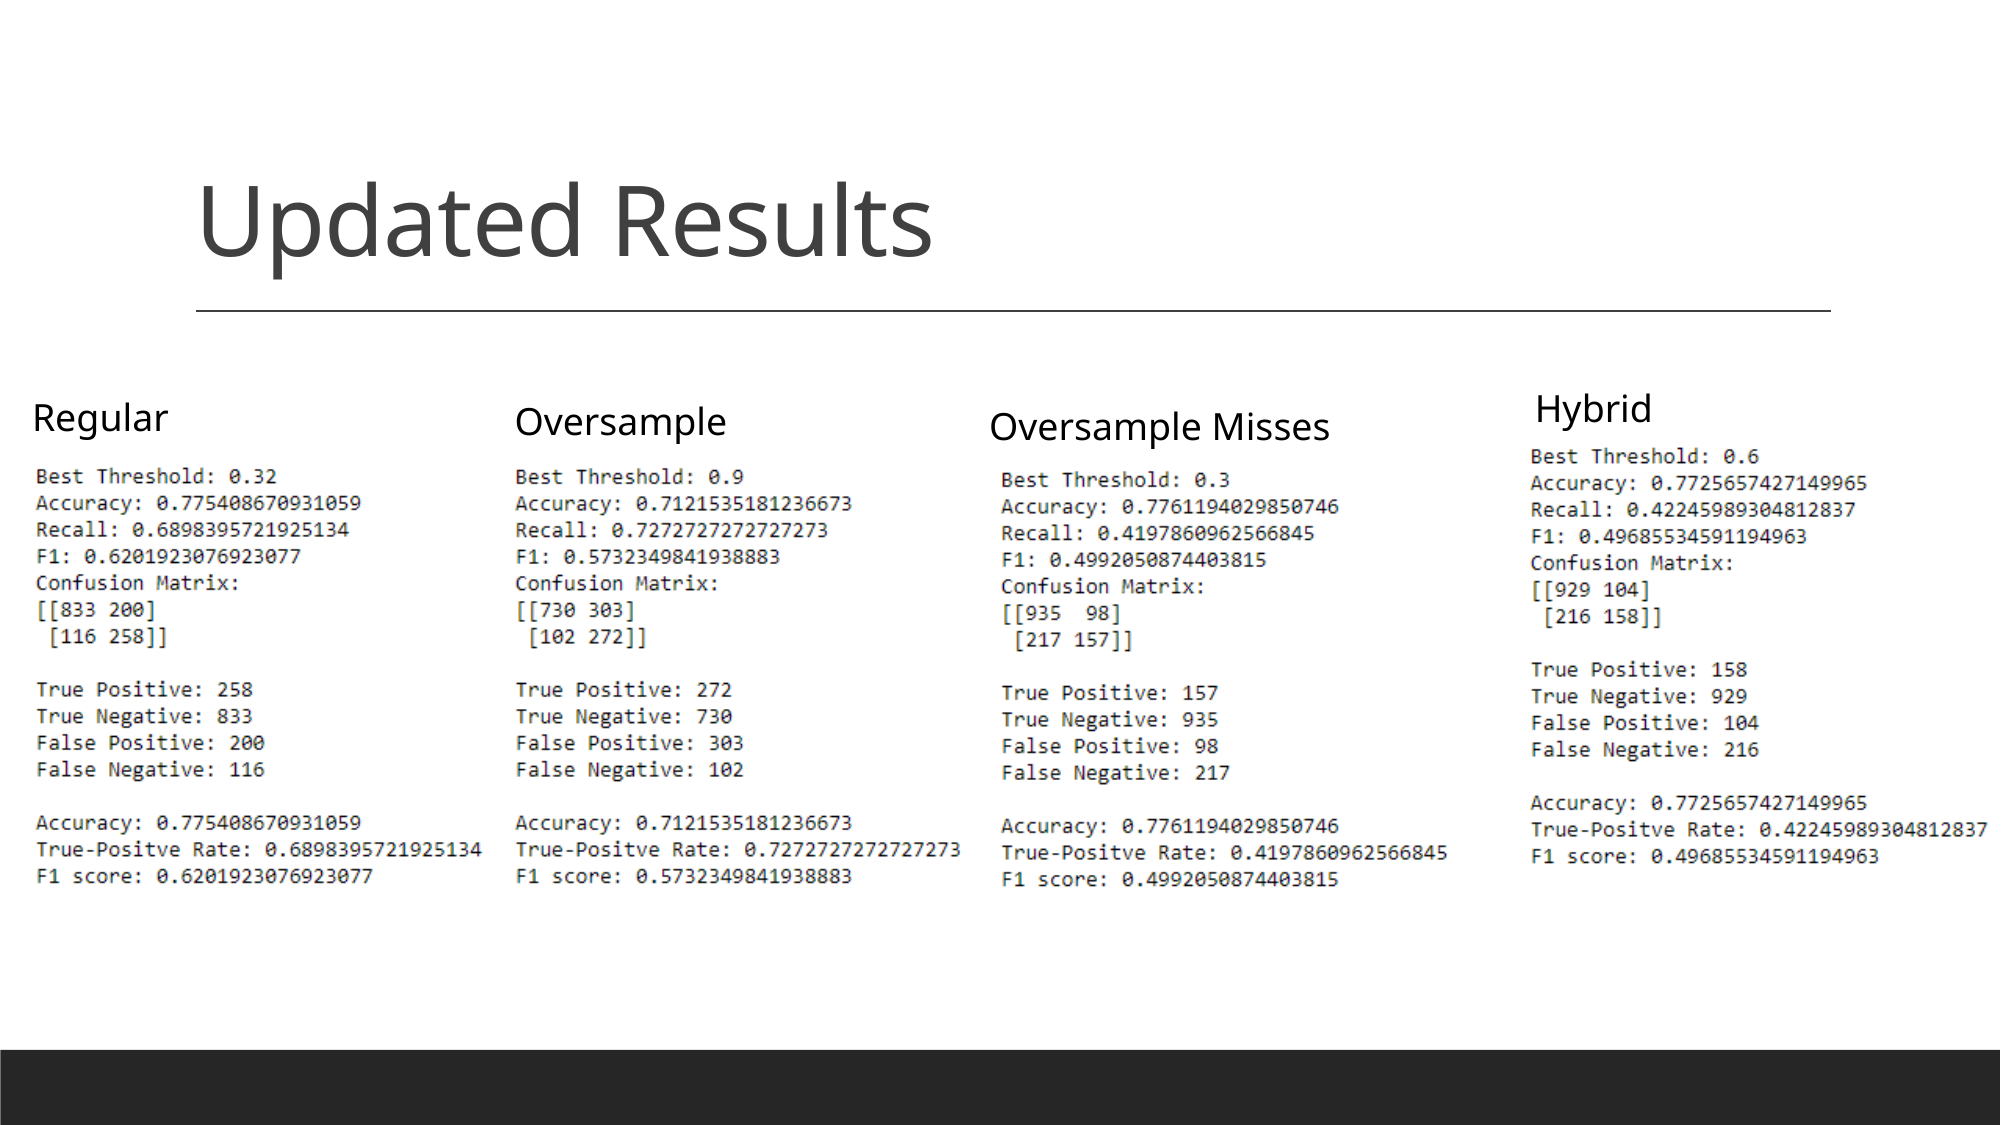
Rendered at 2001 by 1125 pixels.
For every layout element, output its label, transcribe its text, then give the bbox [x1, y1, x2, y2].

text_box Oversample Misses [974, 395, 1346, 456]
text_box Regular [17, 386, 184, 446]
text_box Hybrid [1519, 377, 1668, 438]
picture [1522, 437, 2000, 876]
text_box Oversample [499, 391, 743, 451]
picture [18, 446, 975, 900]
picture [992, 458, 1456, 899]
title Updated Results [180, 47, 1830, 285]
